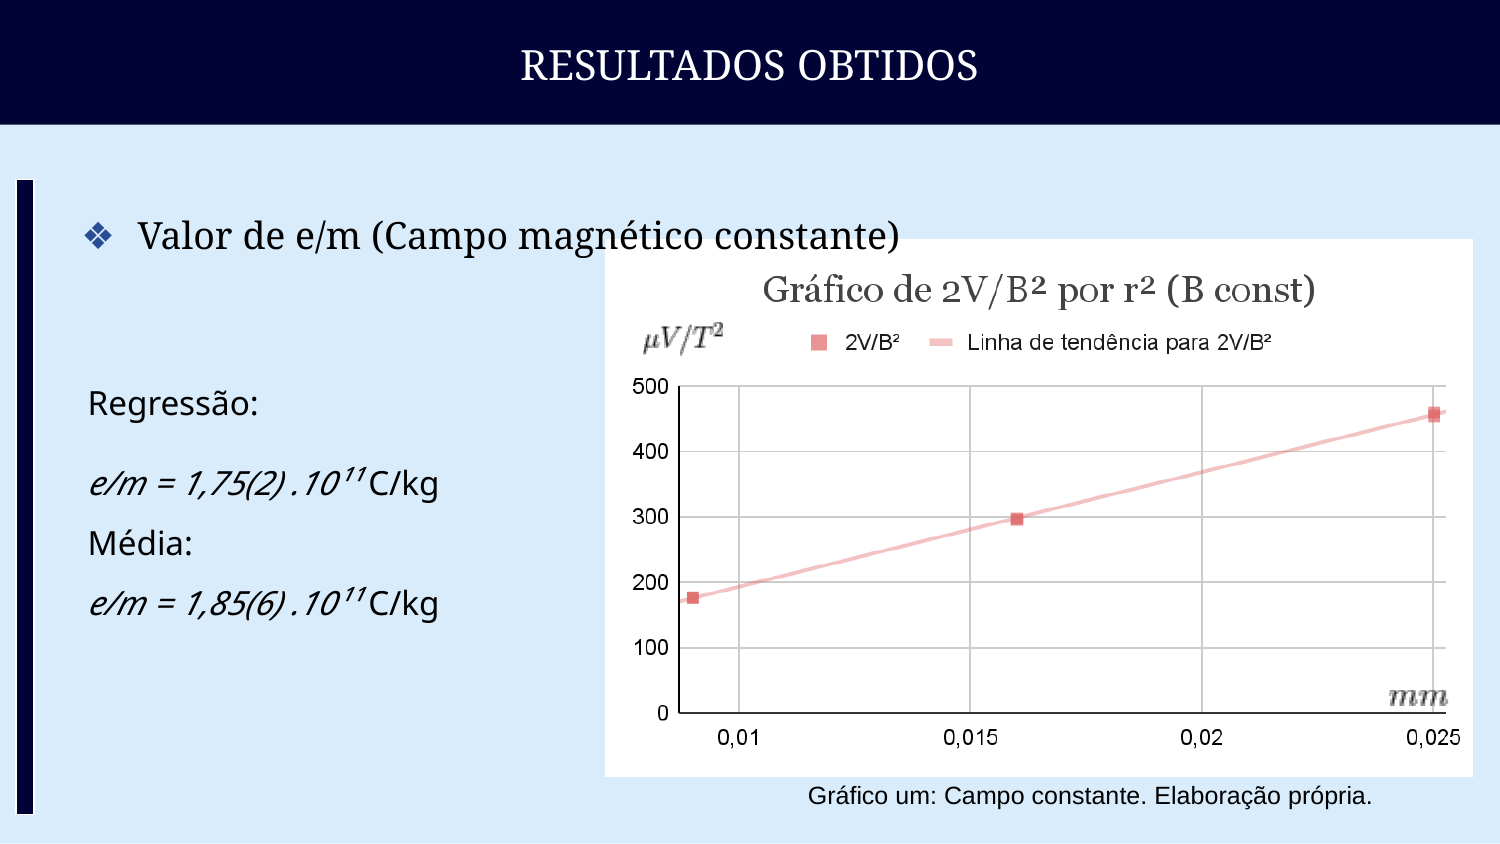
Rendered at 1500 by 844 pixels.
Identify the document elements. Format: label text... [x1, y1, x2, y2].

picture [605, 239, 1474, 778]
text_box [0, 125, 1500, 844]
text_box Gráfico um: Campo constante. Elaboração própria. [714, 785, 1468, 815]
title RESULTADOS OBTIDOS [449, 17, 1051, 104]
text_box [0, 0, 1500, 125]
text_box [15, 179, 34, 815]
text_box Valor de e/m (Campo magnético constante) [47, 174, 1112, 273]
text_box Regressão: e/m = 1,75(2) .10¹¹ C/kg Média: e/m = 1,85(6) .10¹¹ C/kg [72, 347, 543, 621]
